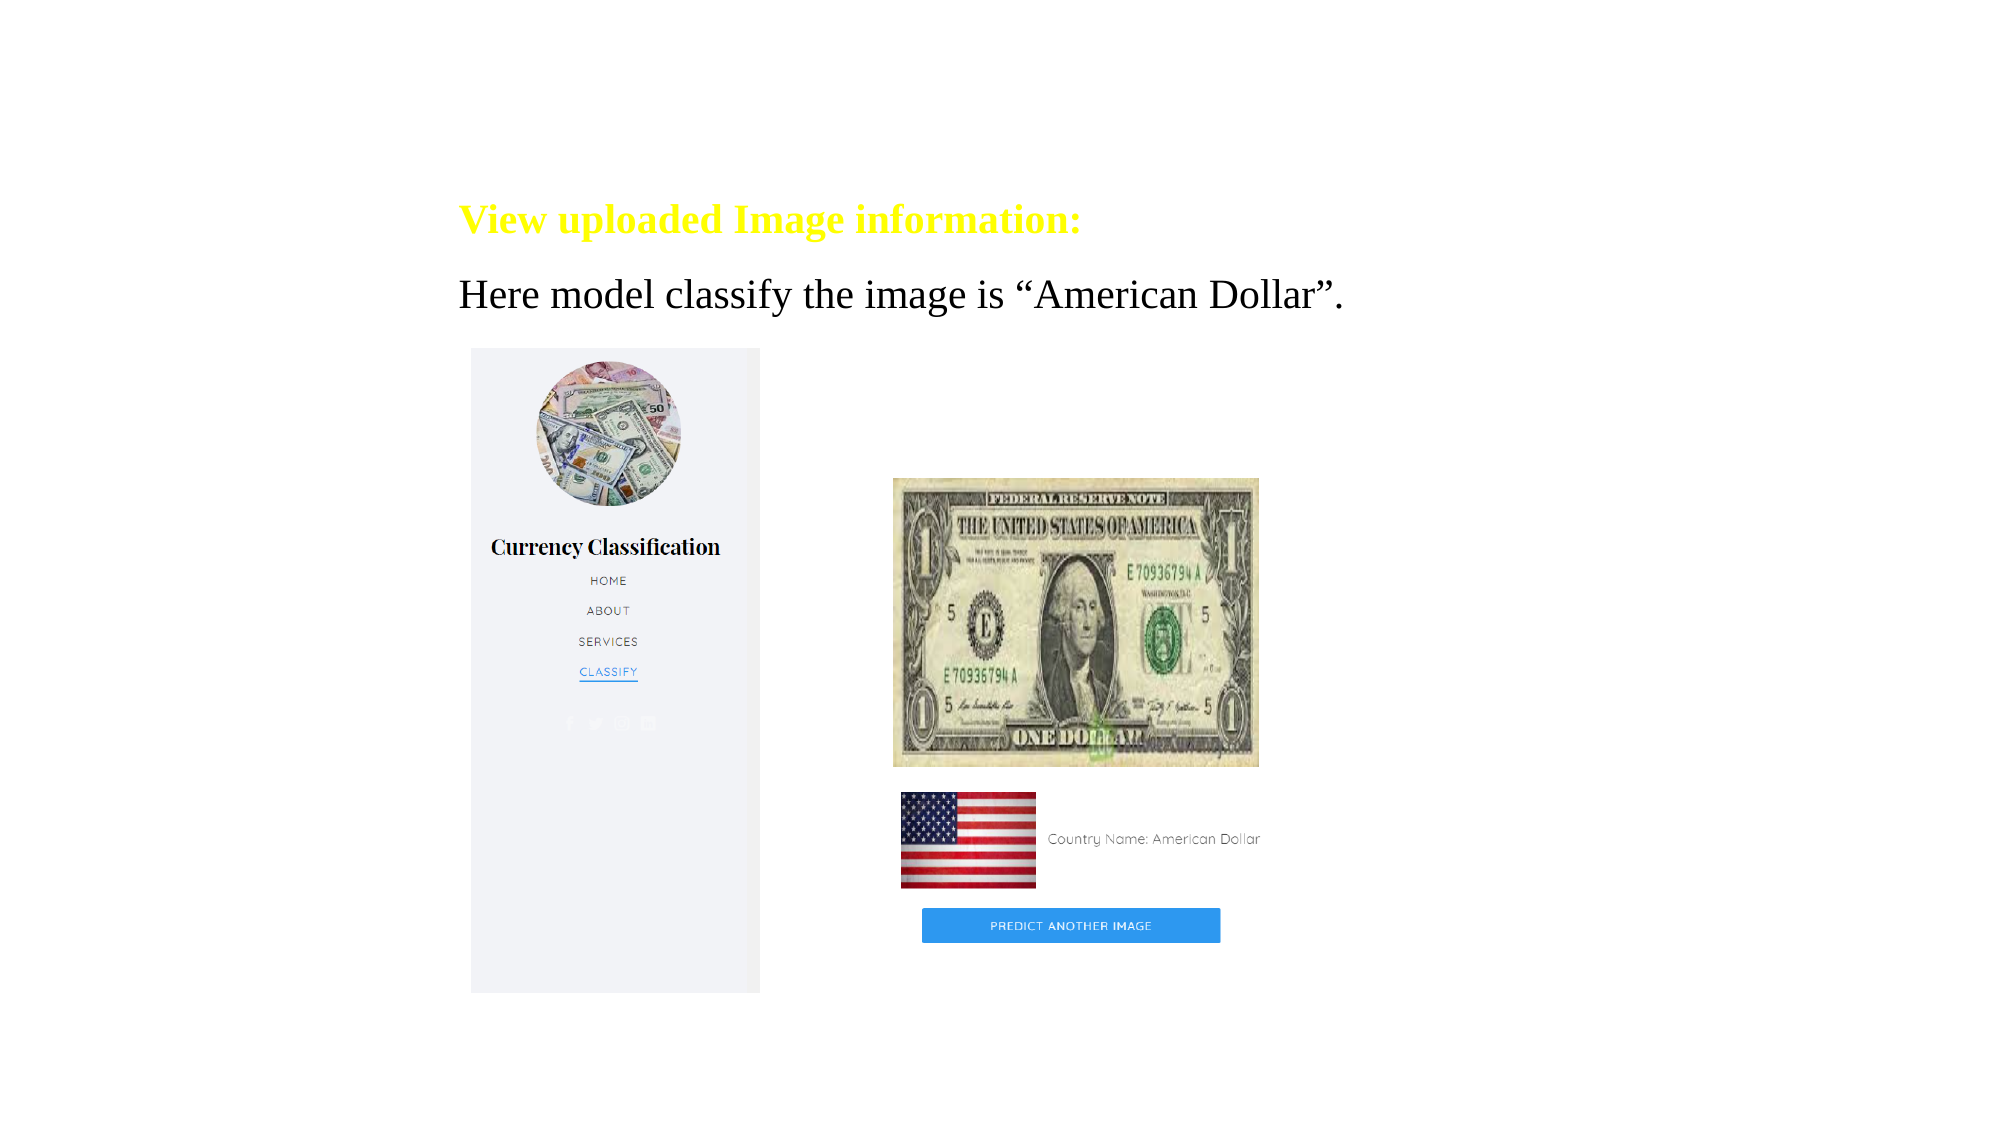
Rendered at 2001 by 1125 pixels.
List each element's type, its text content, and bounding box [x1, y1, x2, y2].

picture [365, 348, 1640, 993]
text_box View uploaded Image information: Here model classify the image is “American Dollar”. [443, 159, 1361, 325]
